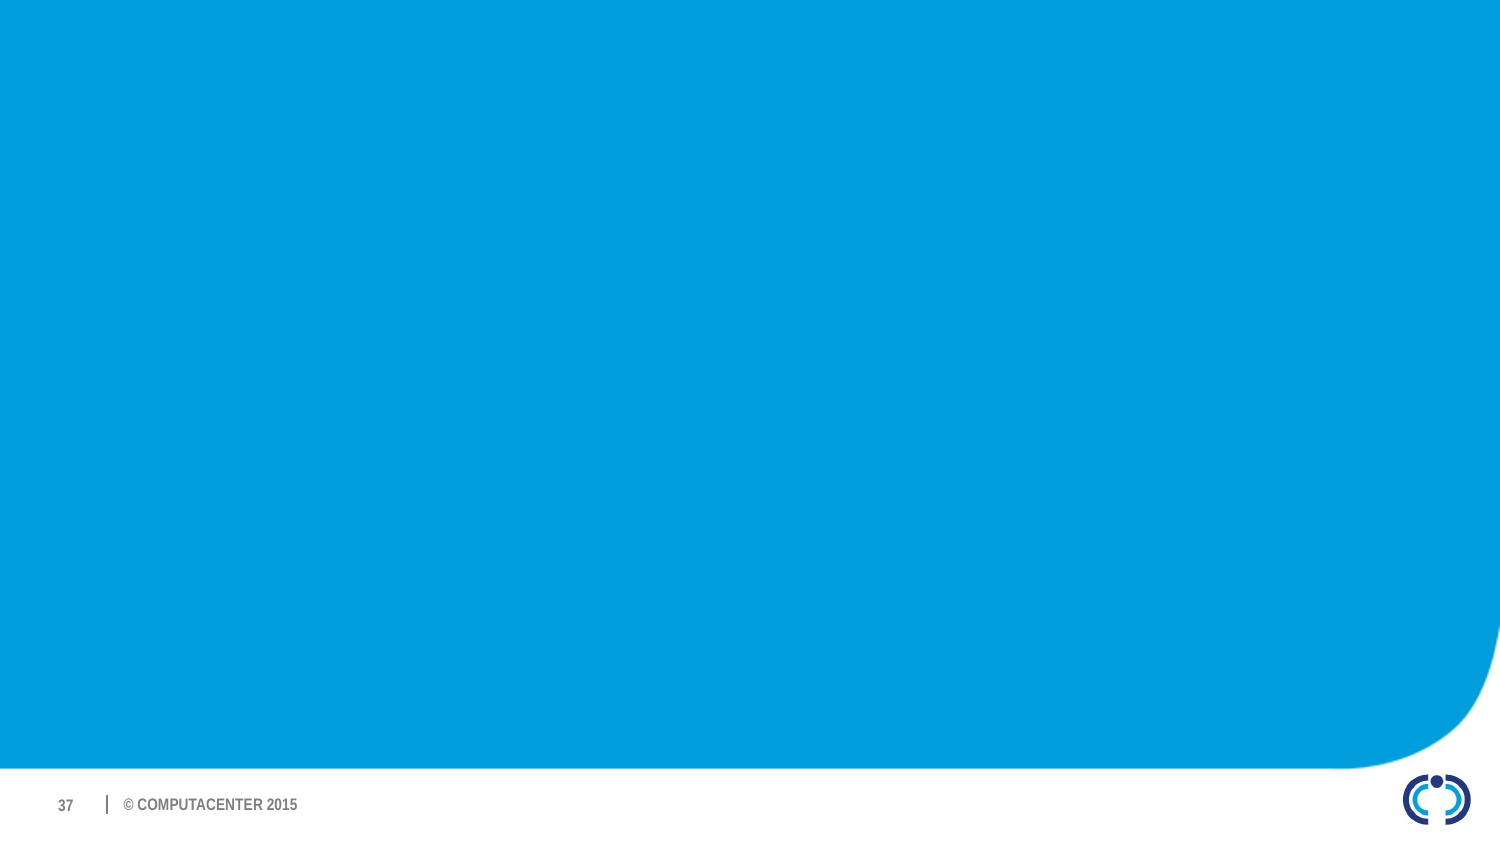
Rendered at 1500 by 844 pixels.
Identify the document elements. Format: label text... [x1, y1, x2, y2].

slide_number 37 [46, 782, 269, 827]
picture [1401, 773, 1472, 827]
